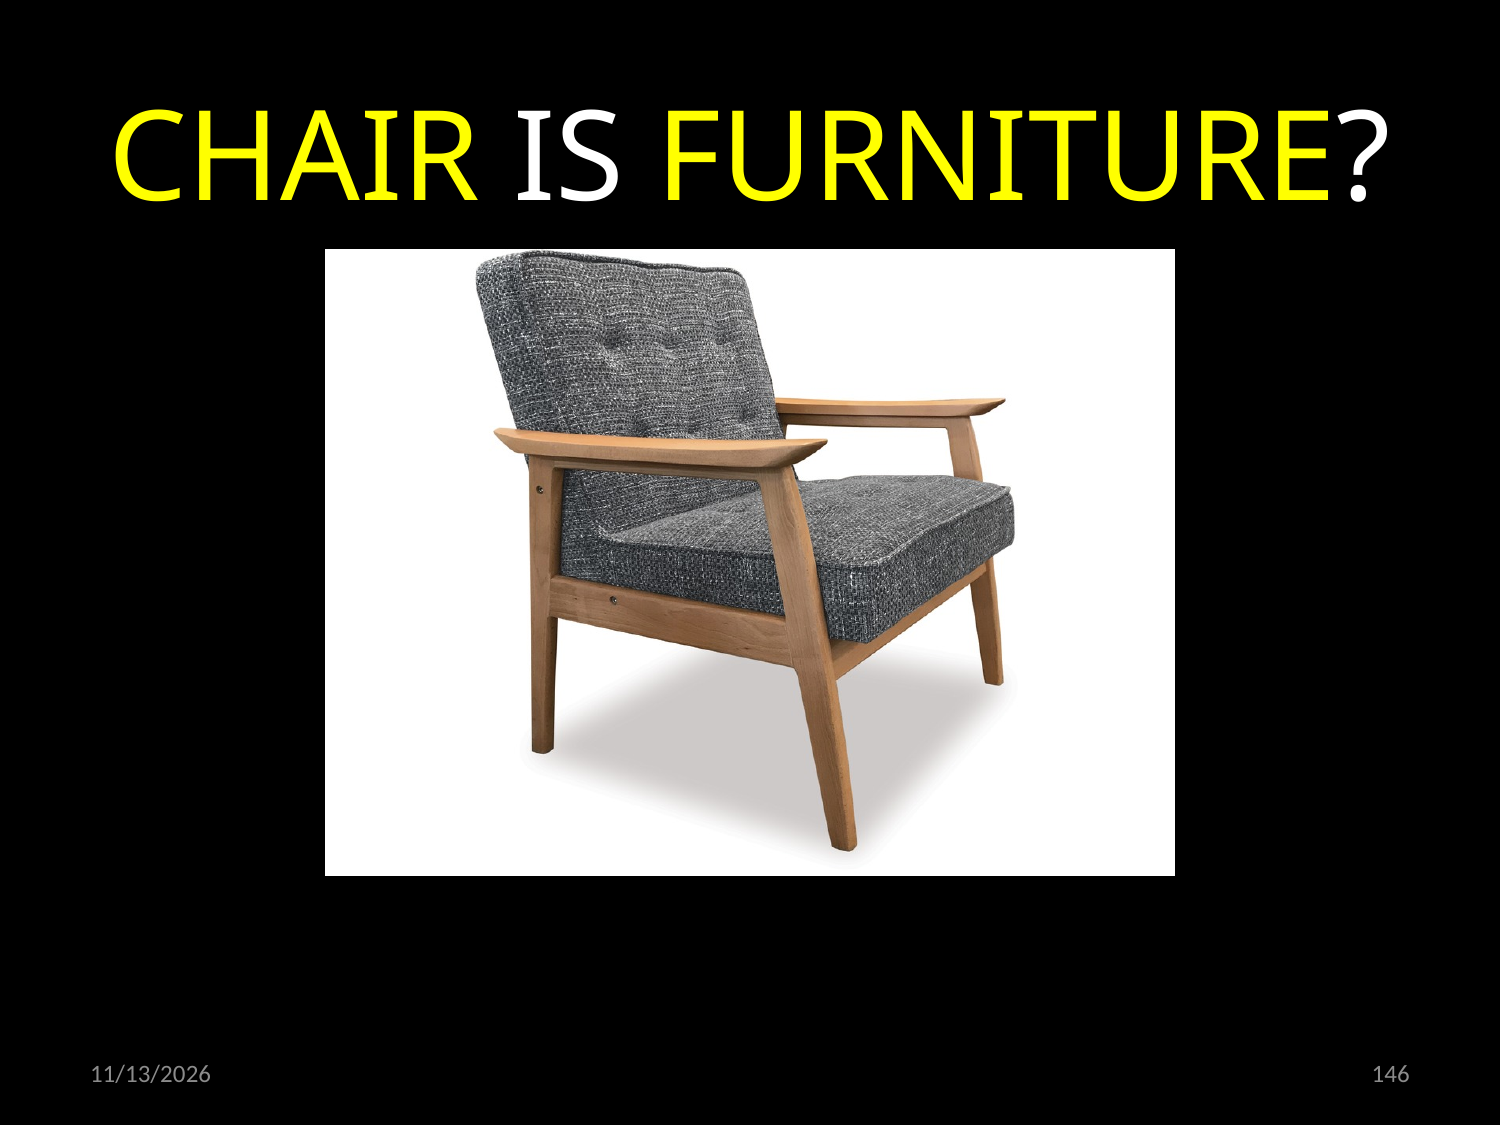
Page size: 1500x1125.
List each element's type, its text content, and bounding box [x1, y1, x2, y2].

text_box CHAIR IS FURNITURE? [0, 68, 1500, 170]
slide_number 146 [1074, 1042, 1425, 1103]
picture [325, 249, 1175, 876]
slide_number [75, 1042, 425, 1103]
